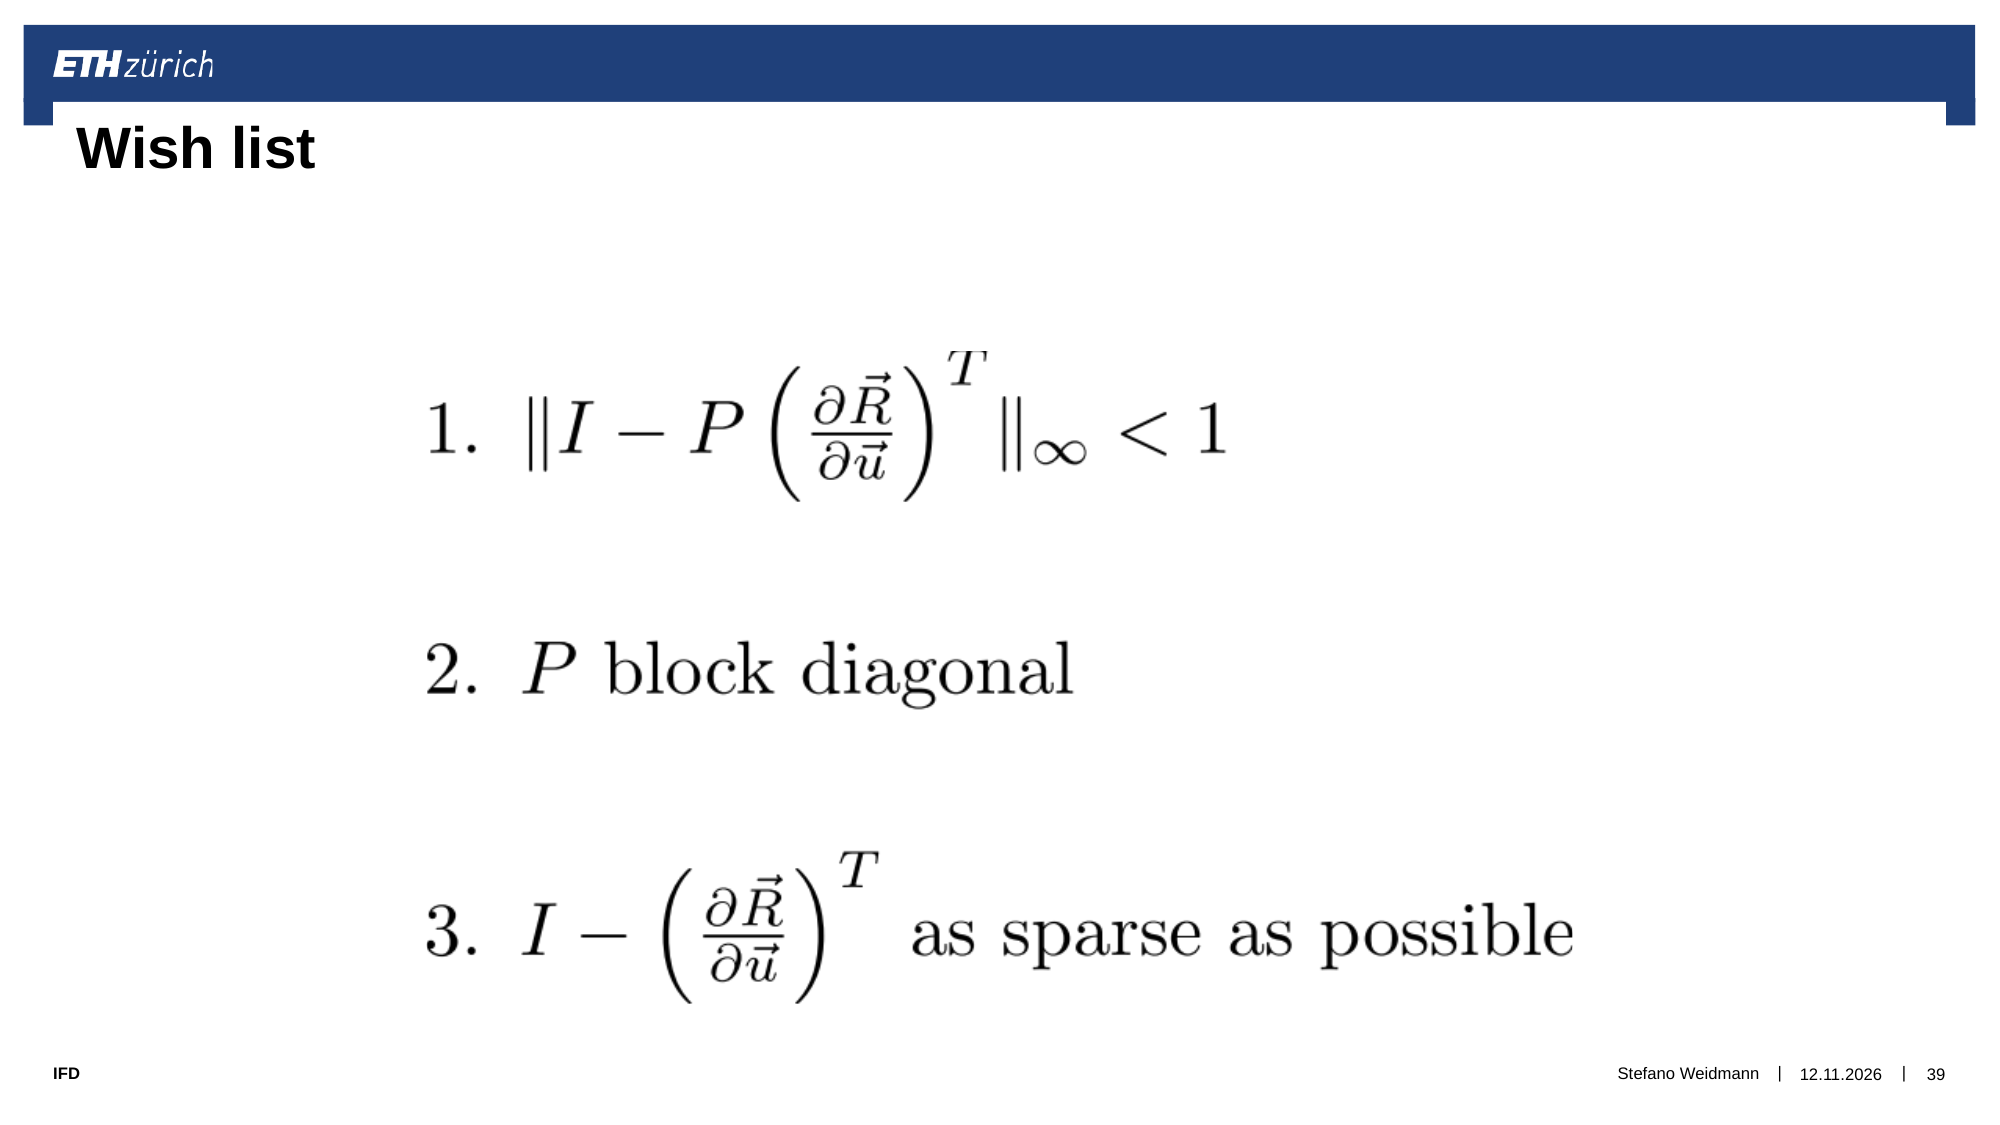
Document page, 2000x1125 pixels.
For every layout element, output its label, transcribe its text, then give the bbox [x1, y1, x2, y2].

slide_number 39 [1906, 1034, 1966, 1112]
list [426, 350, 1573, 1004]
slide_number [1790, 1034, 1892, 1112]
footer Stefano Weidmann [999, 1034, 1760, 1111]
title Wish list [53, 101, 1946, 262]
